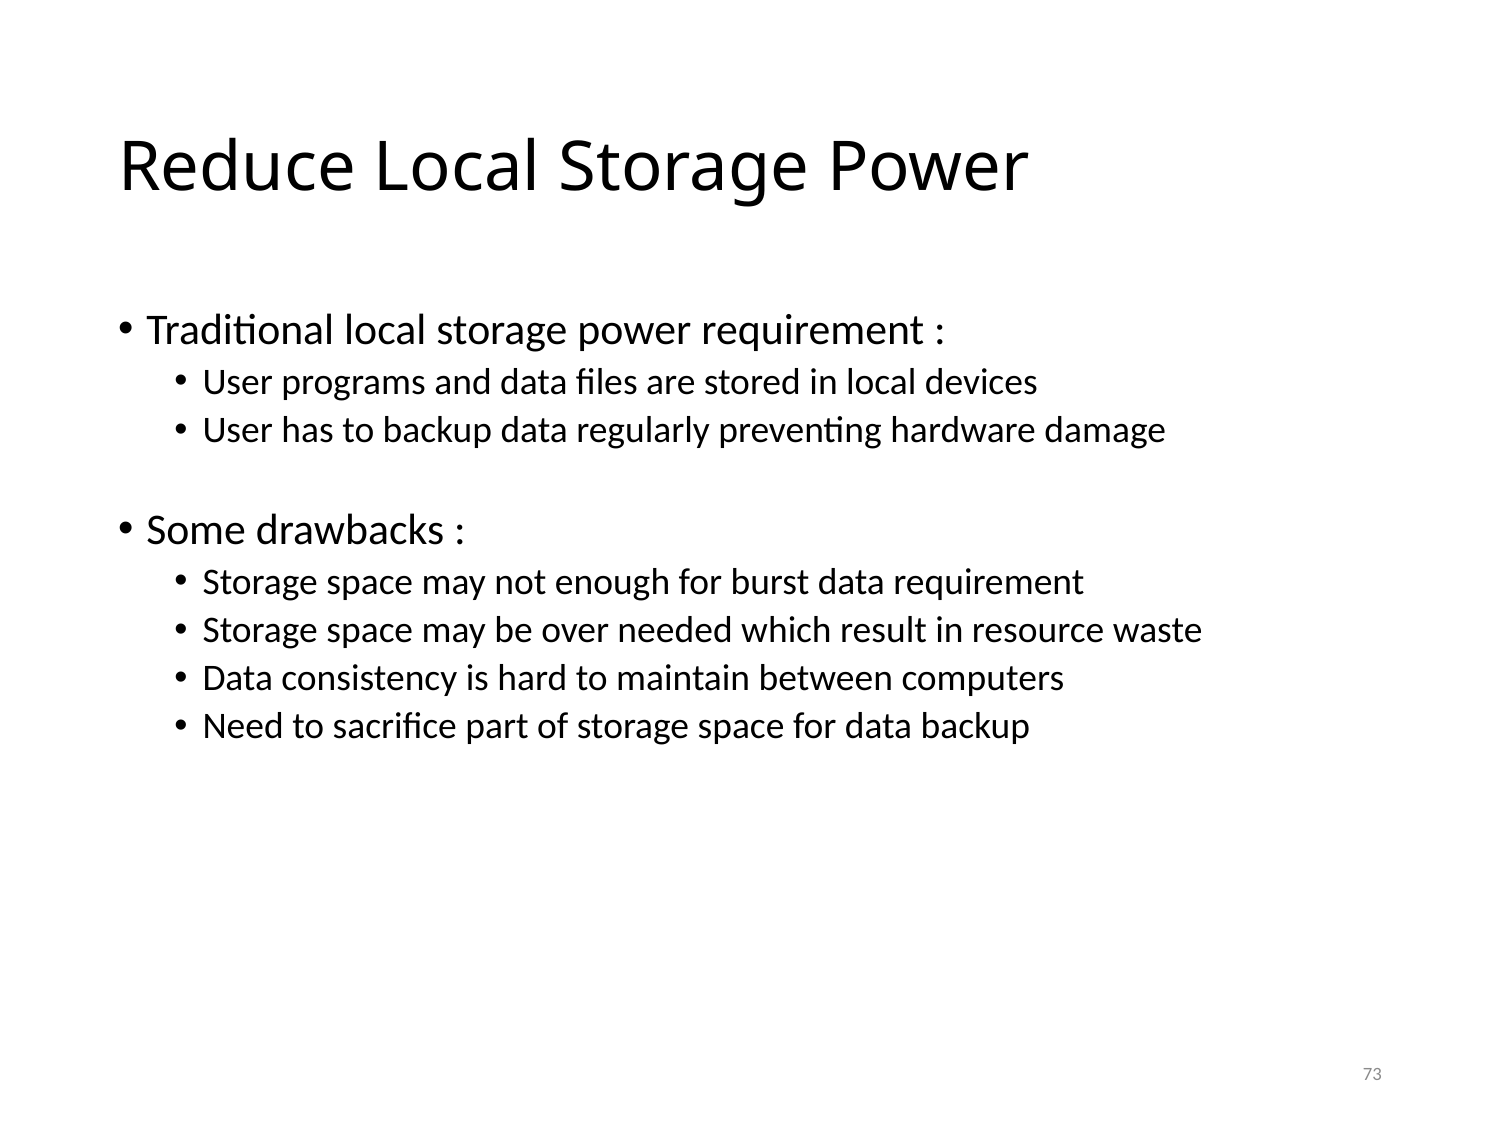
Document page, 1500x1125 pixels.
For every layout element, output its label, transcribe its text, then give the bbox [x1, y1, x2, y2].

title Reduce Local Storage Power [103, 59, 1397, 278]
slide_number 73 [1059, 1042, 1397, 1103]
list Traditional local storage power requirement : User programs and data files are stored in local devices User has to backup data regularly preventing hardware damage Some drawbacks : Storage space may not enough for burst data requirement Storage space may be over needed which result in resource waste Data consistency is hard to maintain between computers Need to sacrifice part of storage space for data backup [103, 299, 1397, 1014]
